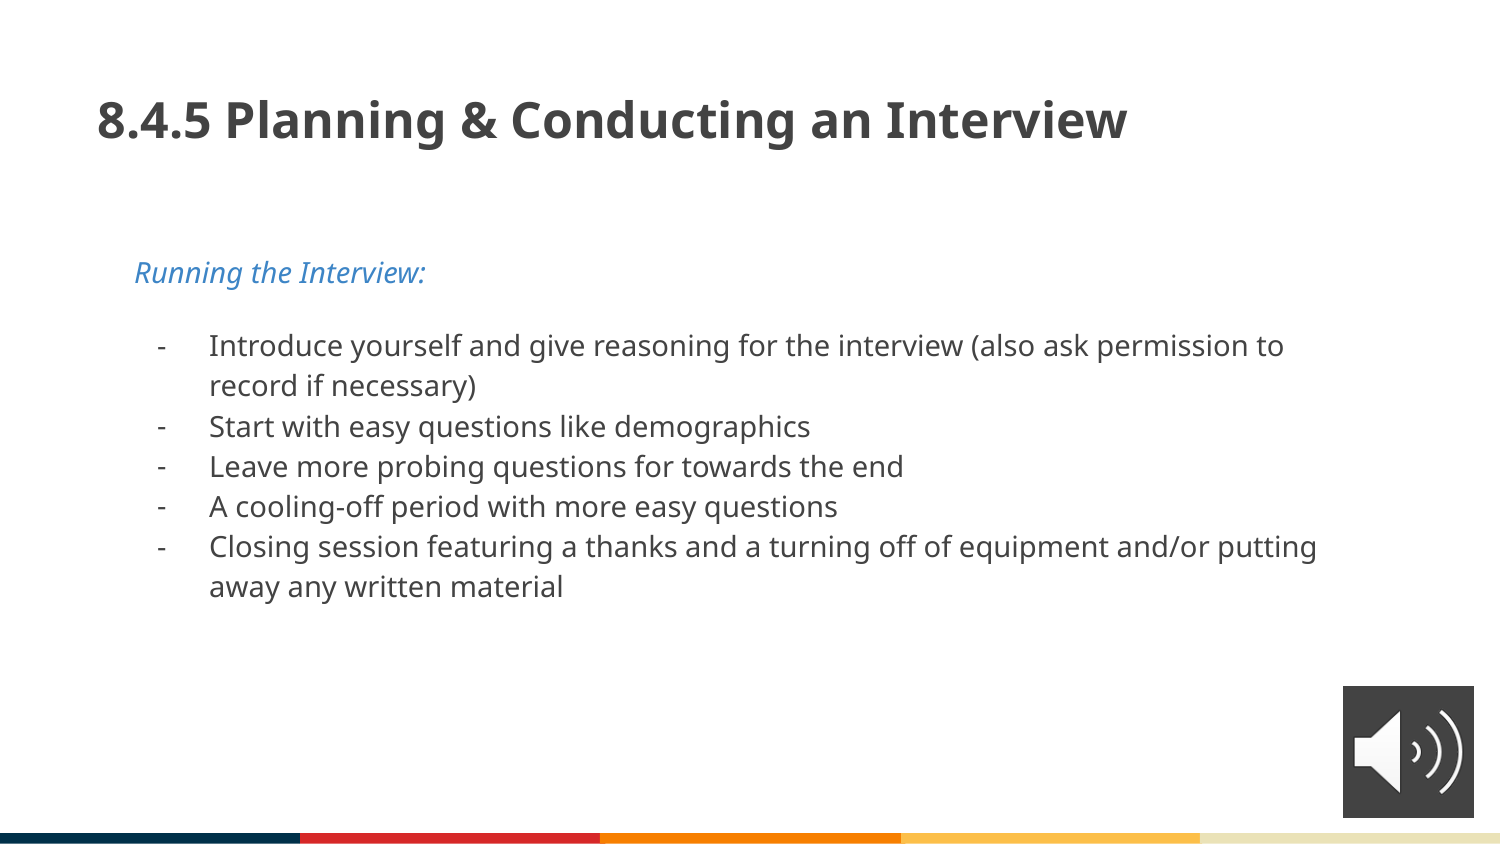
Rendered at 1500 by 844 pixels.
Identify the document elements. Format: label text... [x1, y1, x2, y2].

list Running the Interview: Introduce yourself and give reasoning for the interview (also ask permission to record if necessary) Start with easy questions like demographics Leave more probing questions for towards the end A cooling-off period with more easy questions Closing session featuring a thanks and a turning off of equipment and/or putting away any written material [119, 233, 1353, 715]
picture [1341, 685, 1476, 819]
title 8.4.5 Planning & Conducting an Interview [82, 73, 1434, 199]
